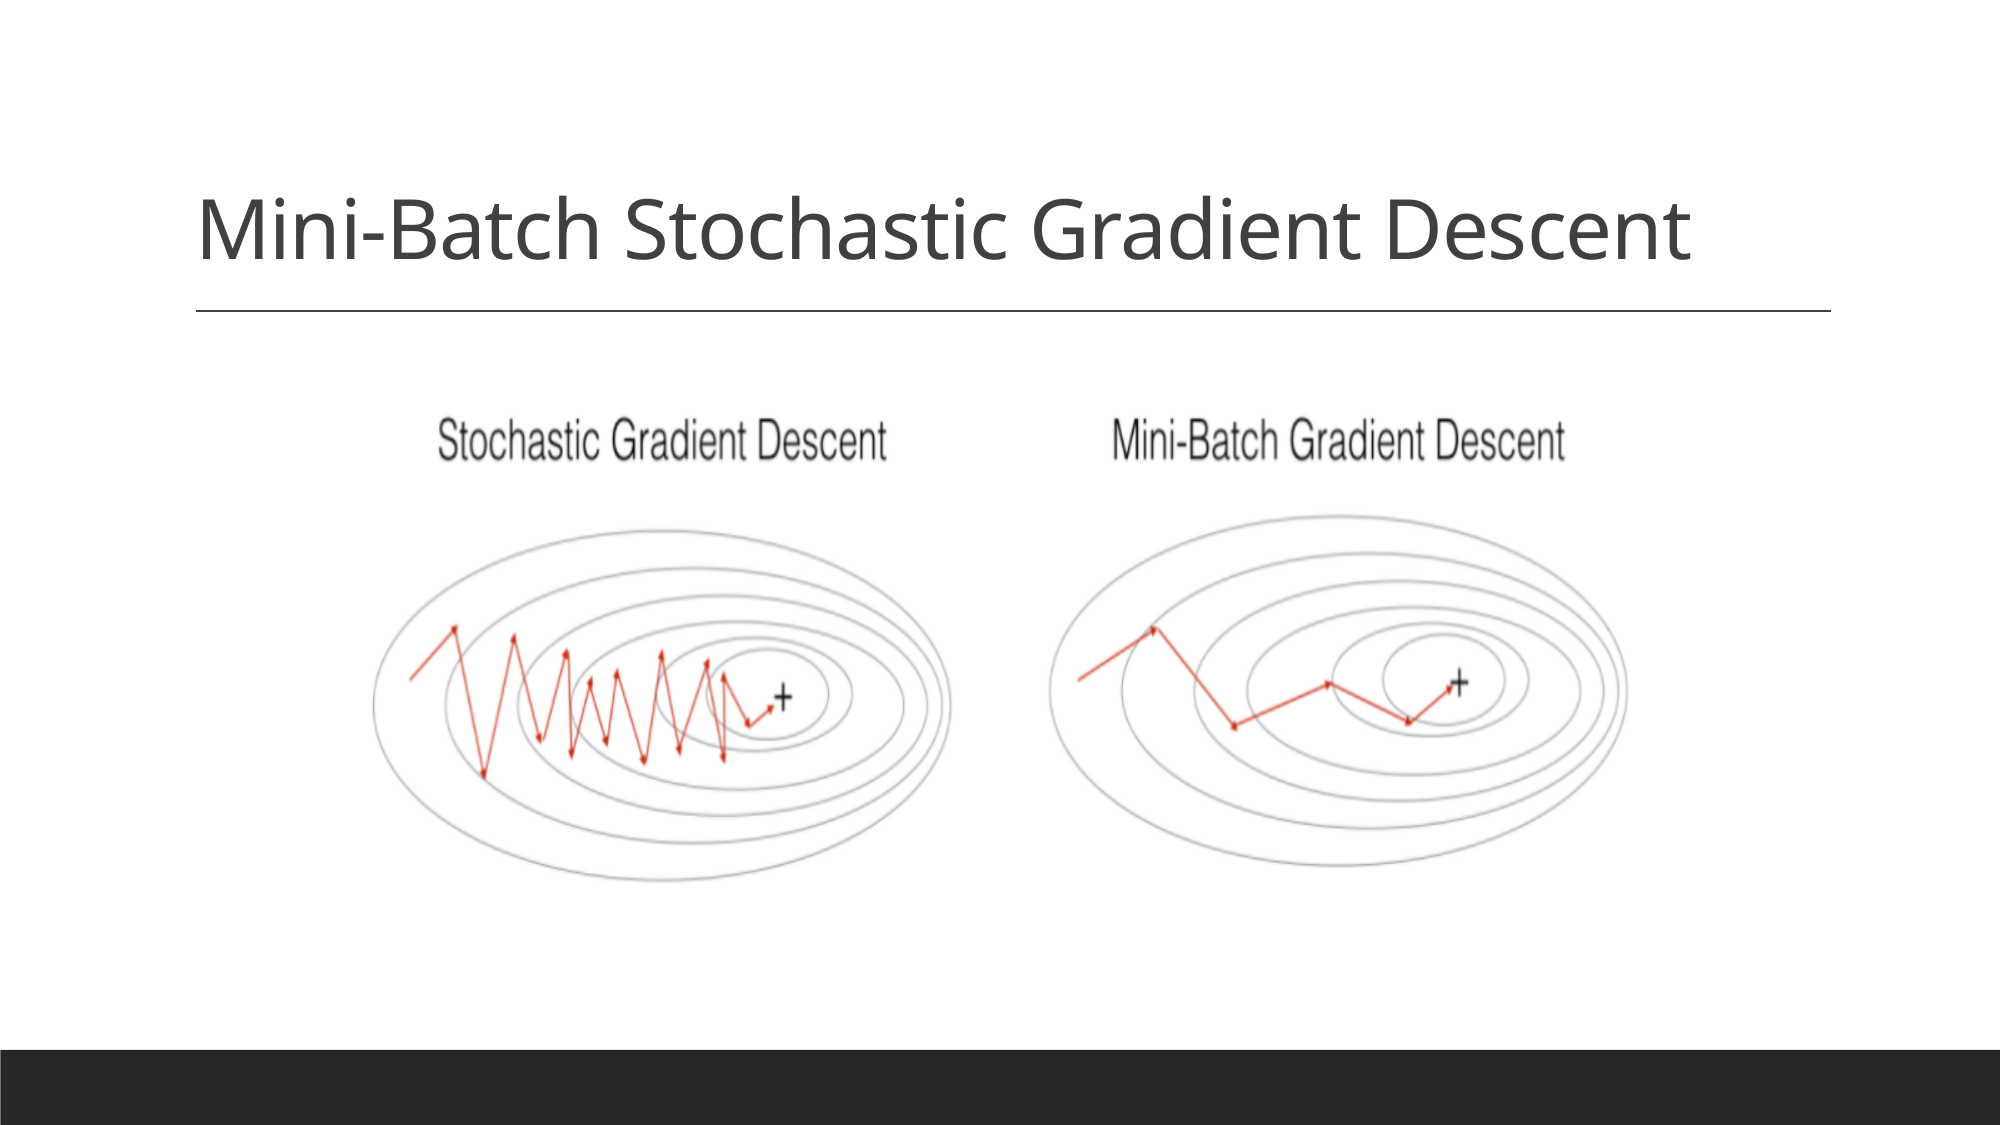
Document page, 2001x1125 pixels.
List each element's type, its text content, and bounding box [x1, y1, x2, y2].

title Mini-Batch Stochastic Gradient Descent [180, 47, 1830, 285]
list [337, 377, 1673, 912]
